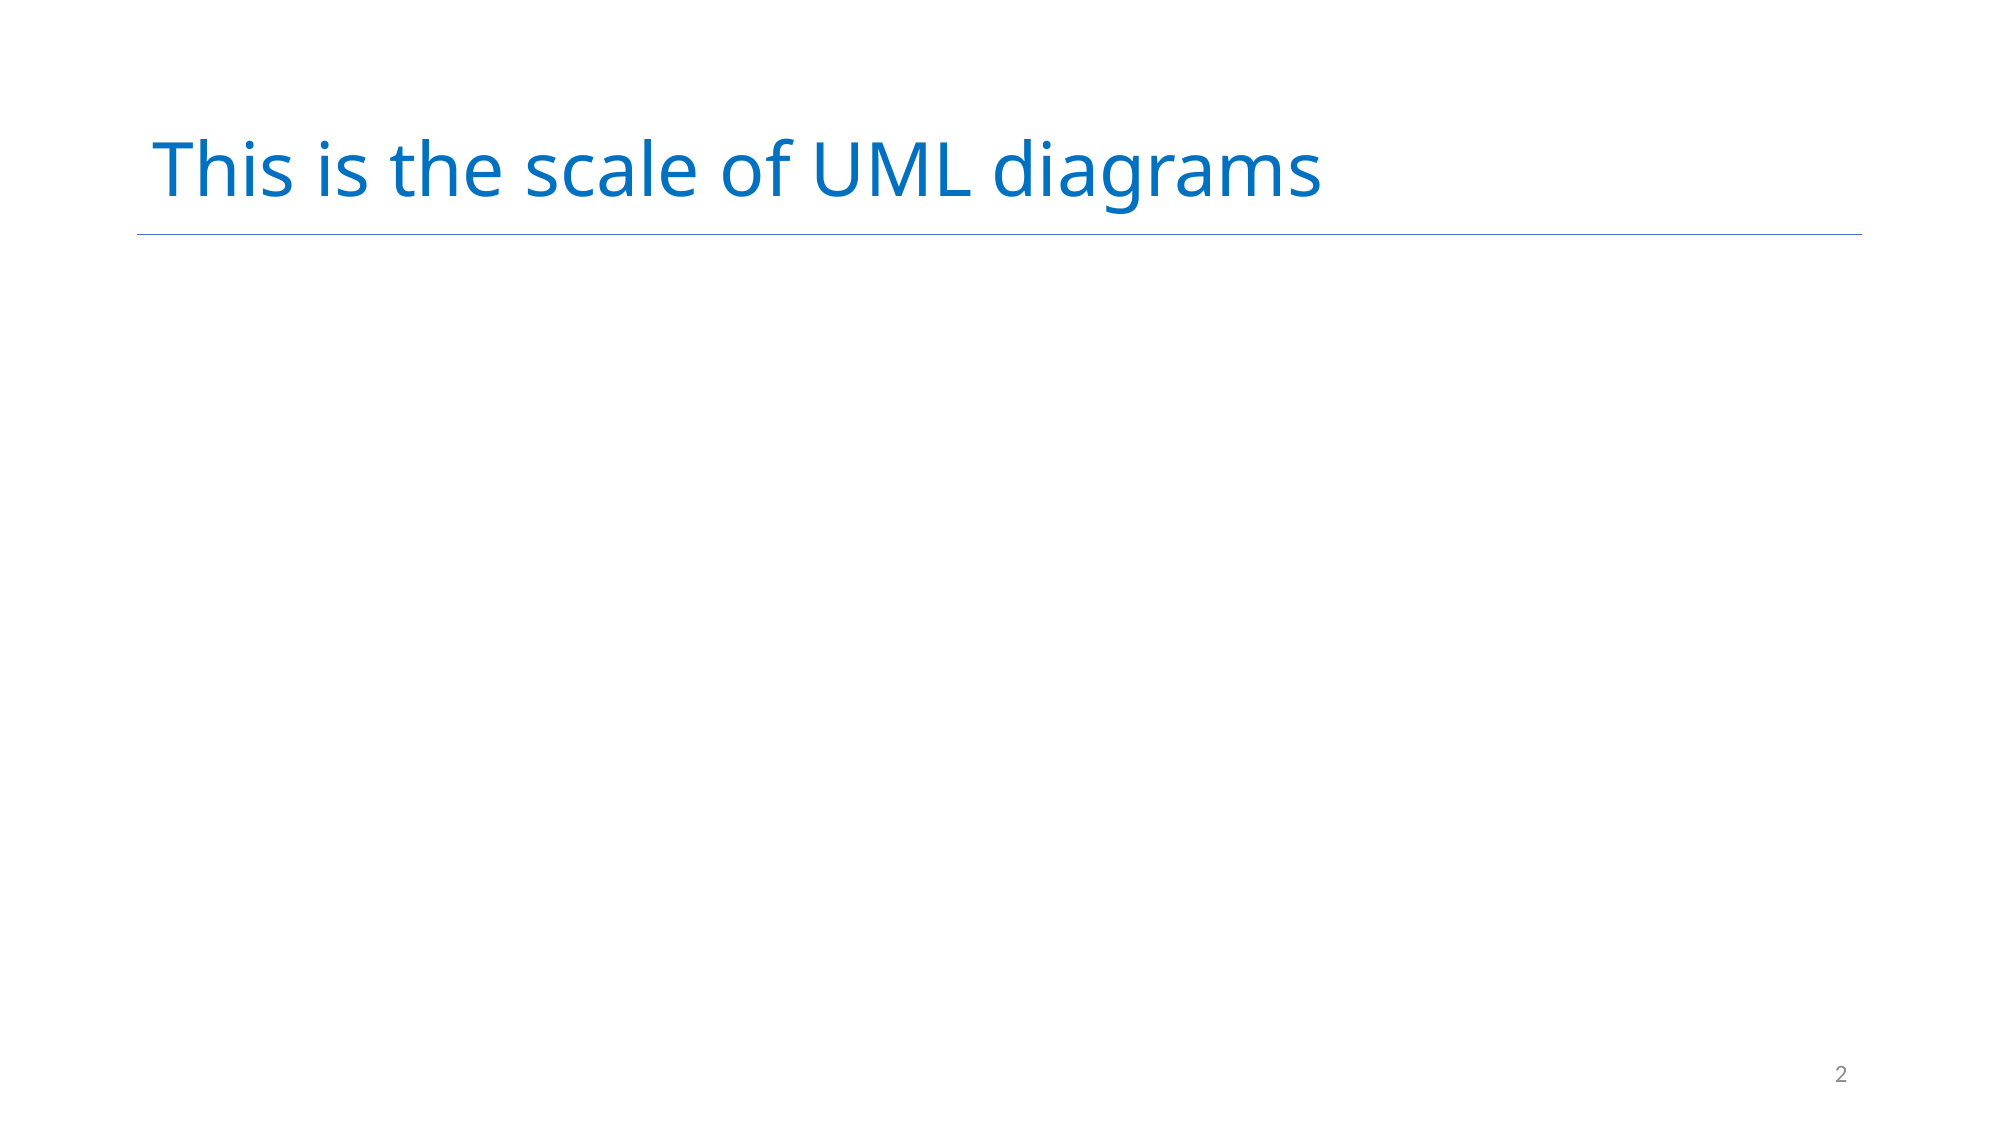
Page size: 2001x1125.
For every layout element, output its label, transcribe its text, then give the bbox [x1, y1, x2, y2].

slide_number 2 [1412, 1042, 1863, 1103]
title This is the scale of UML diagrams [137, 3, 1863, 221]
